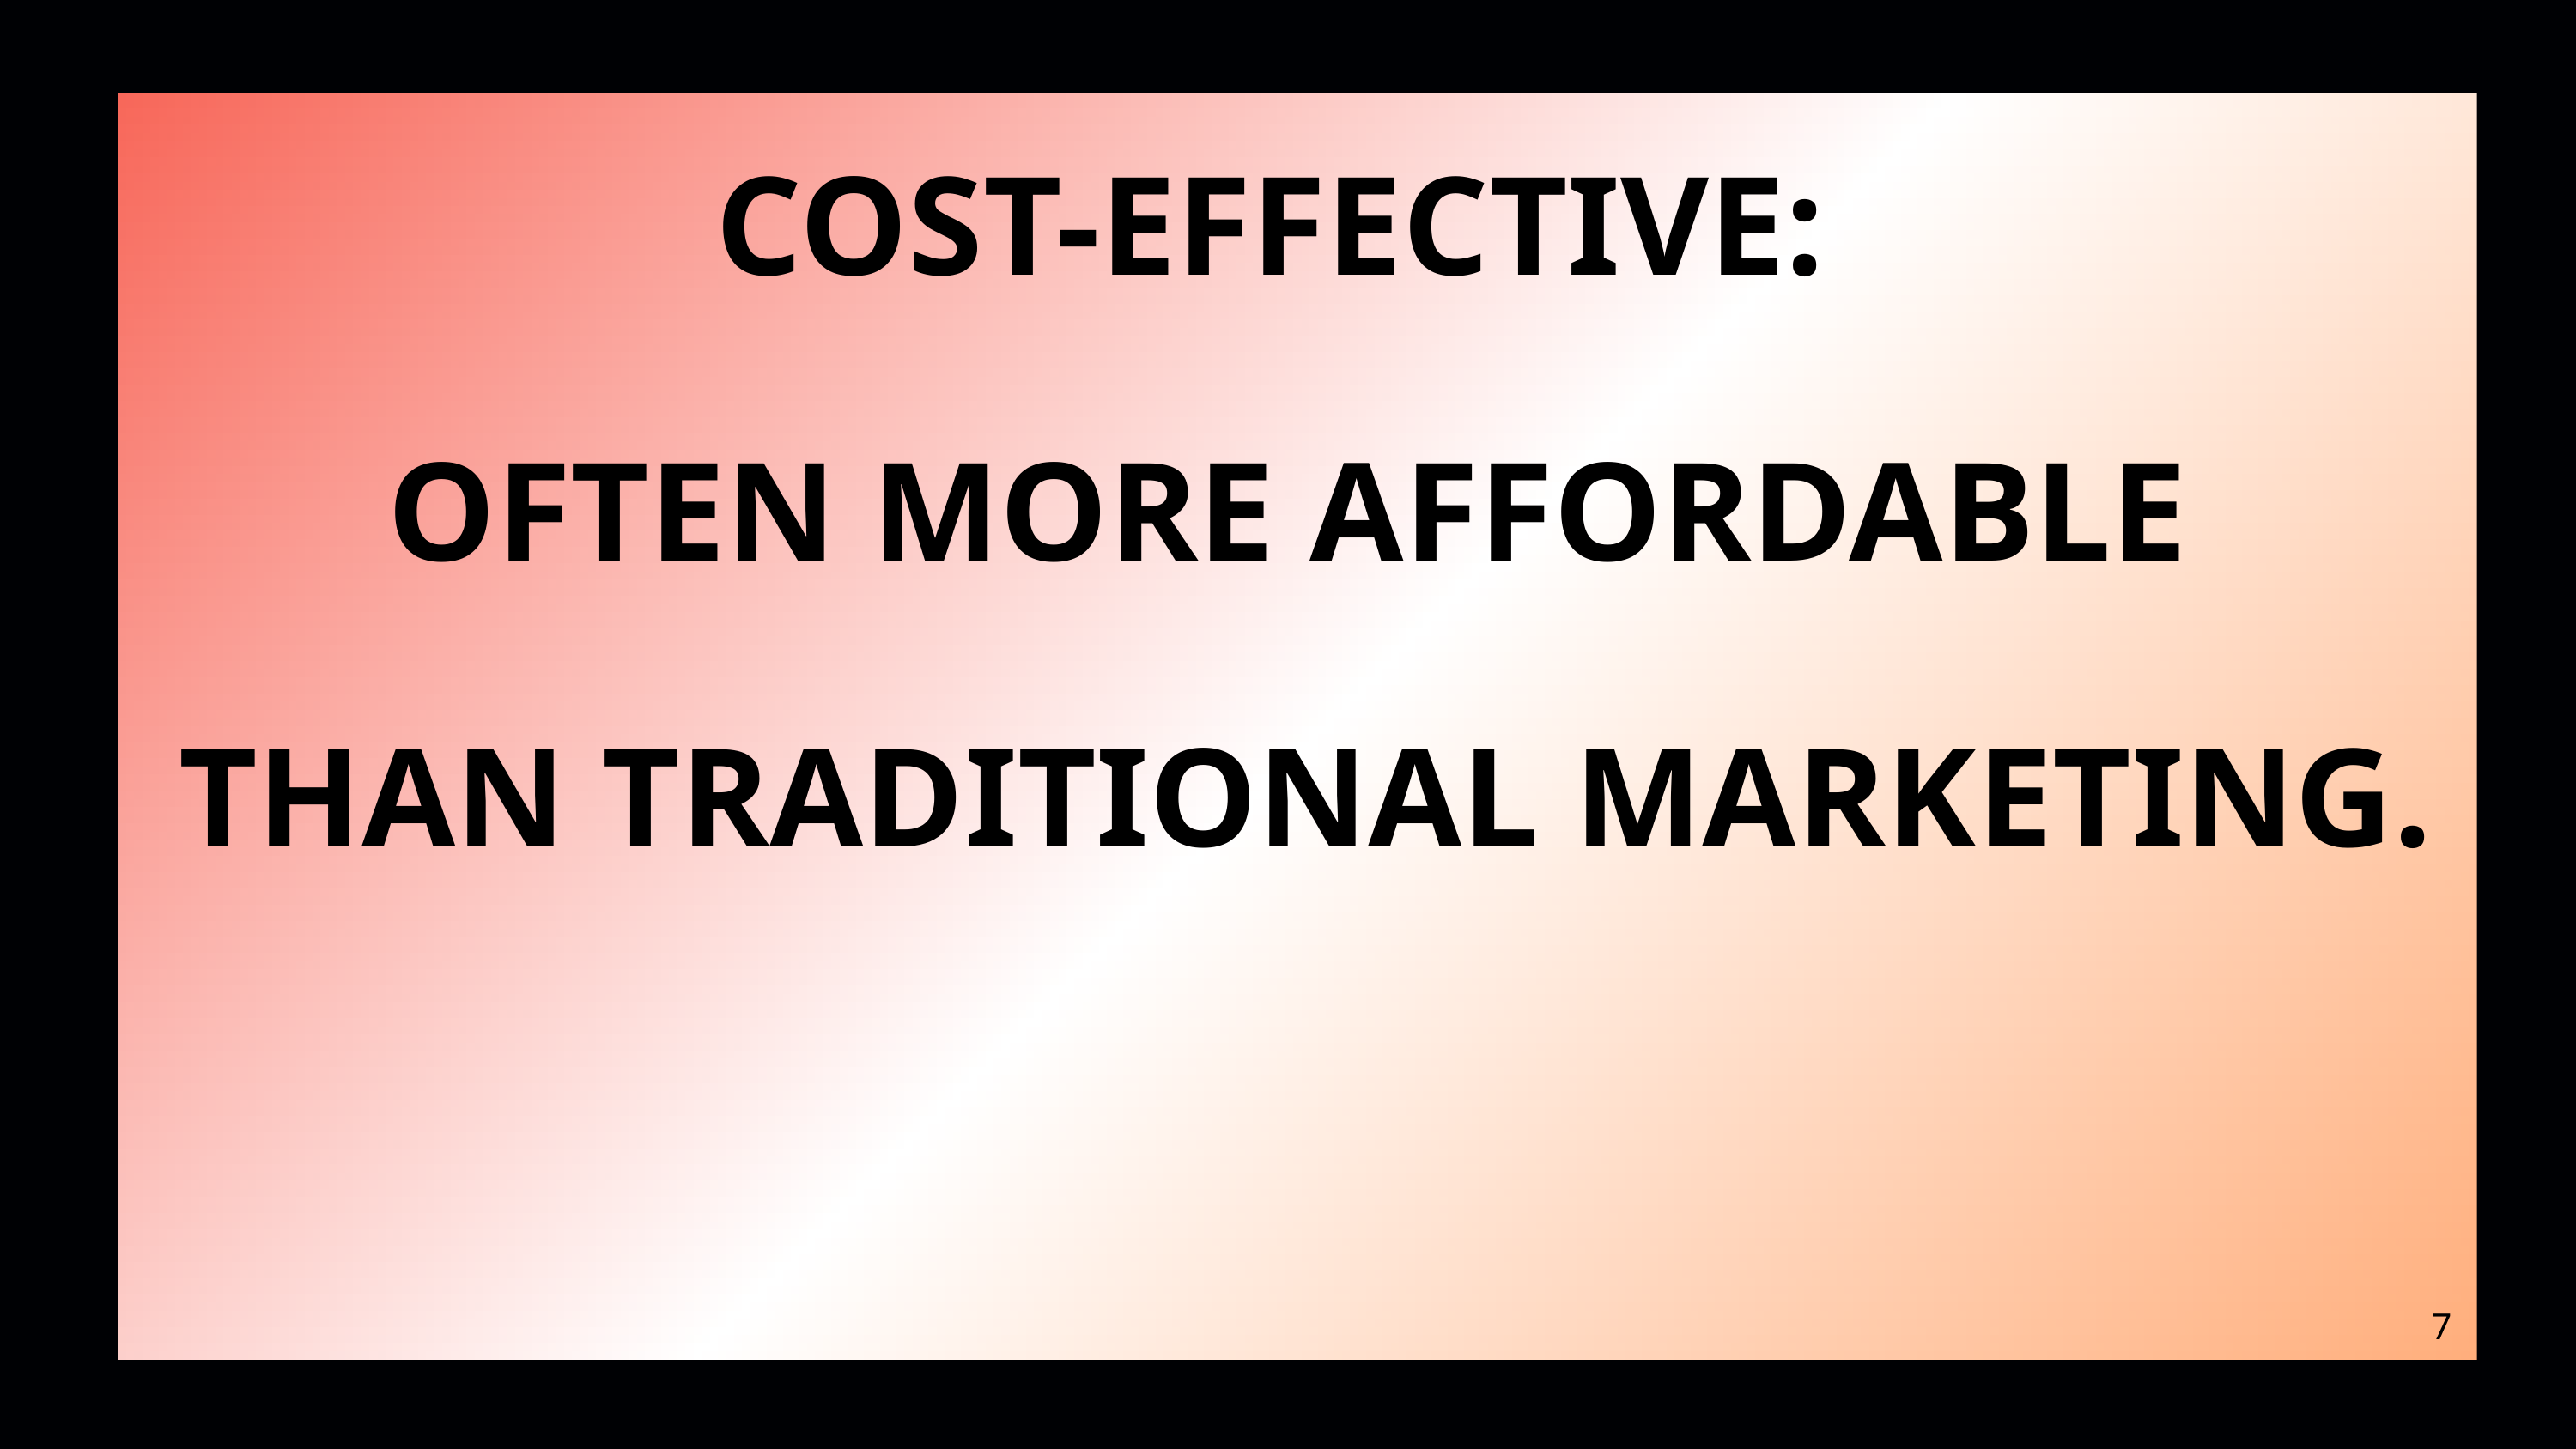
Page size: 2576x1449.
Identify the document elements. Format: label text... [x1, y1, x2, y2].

text_box [118, 1017, 2477, 1360]
text_box COST-EFFECTIVE: OFTEN MORE AFFORDABLE THAN TRADITIONAL MARKETING. [88, 159, 2488, 1017]
text_box [118, 93, 2477, 159]
text_box 7 [2431, 1296, 2452, 1348]
